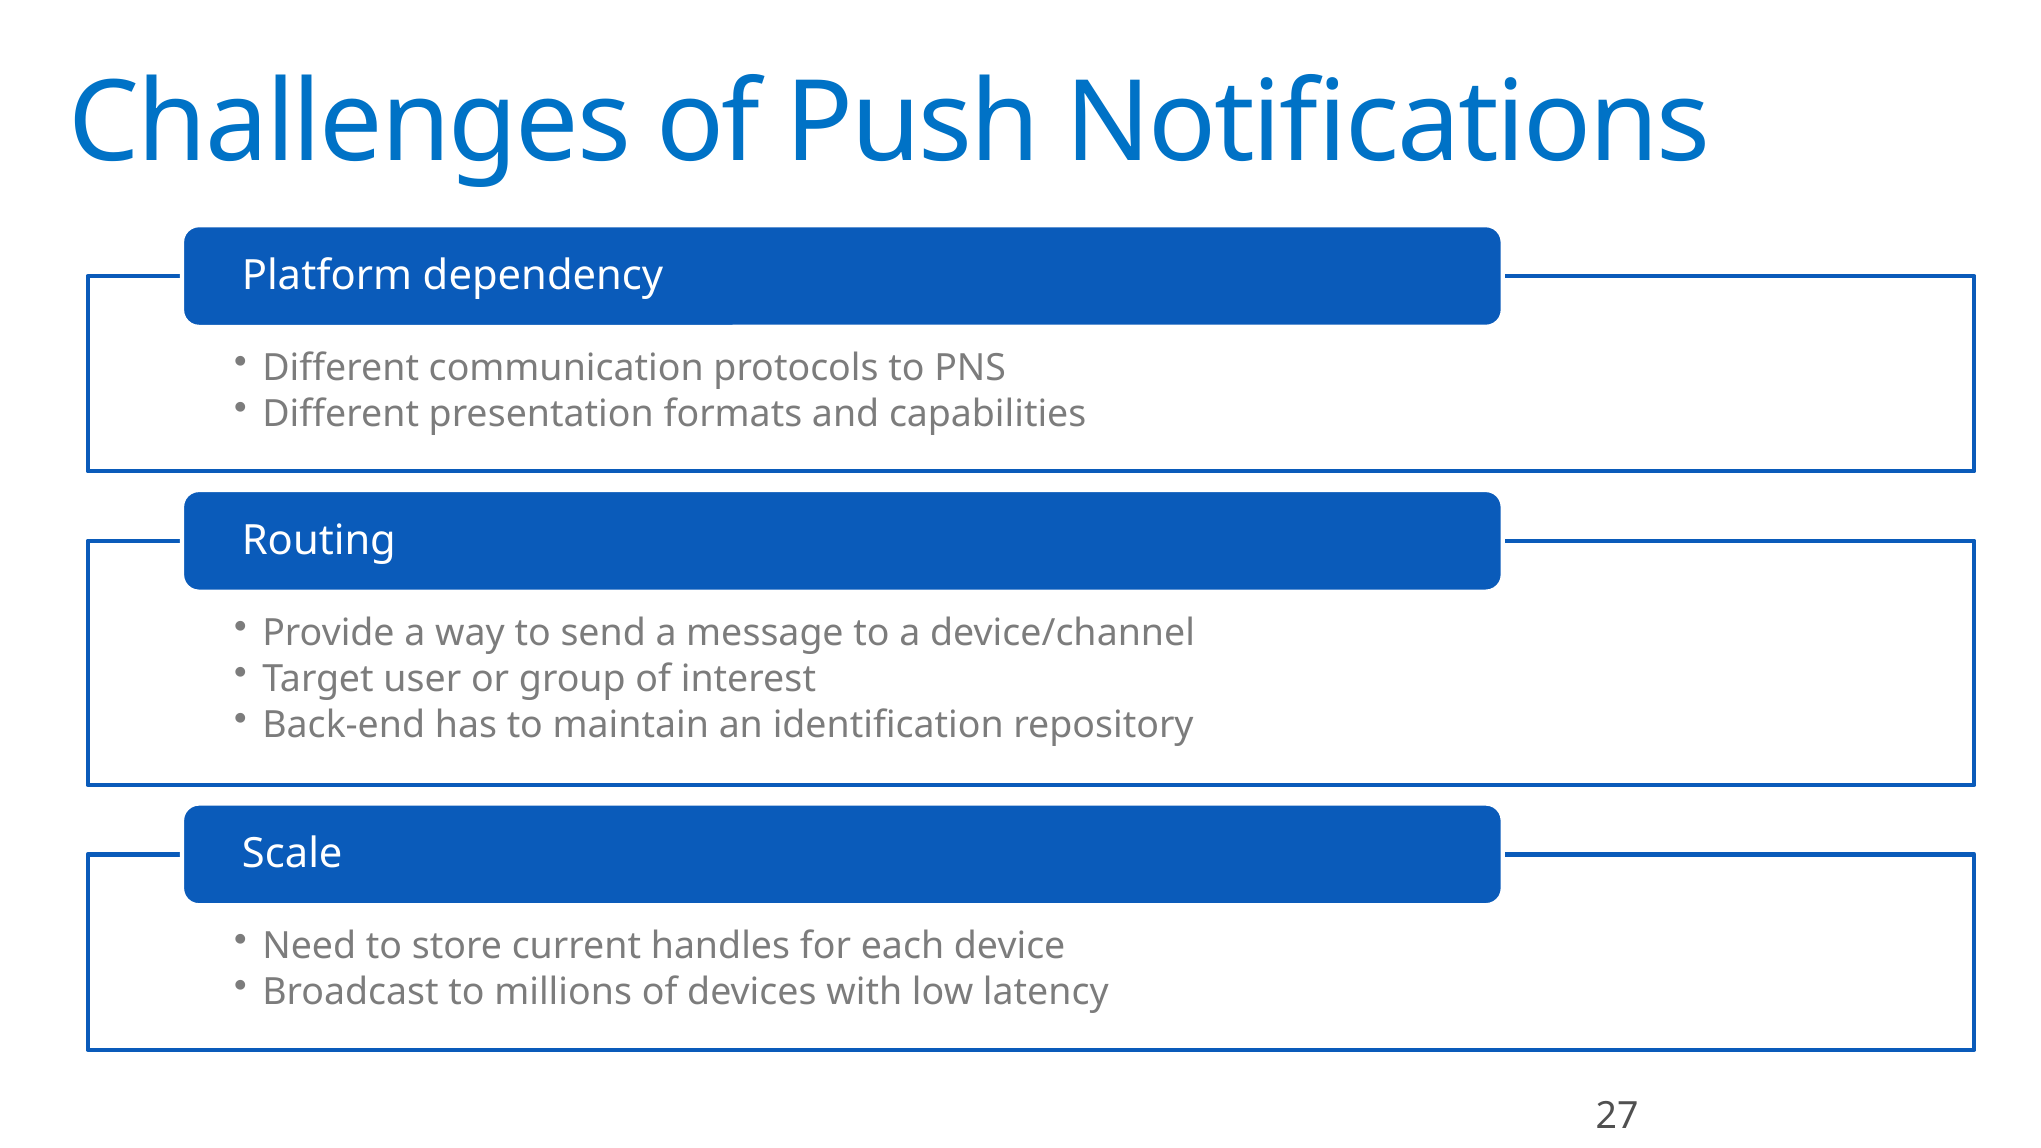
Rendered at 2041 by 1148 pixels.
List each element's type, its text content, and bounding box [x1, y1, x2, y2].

title Challenges of Push Notifications [45, 48, 1996, 199]
slide_number 27 [1580, 1083, 2041, 1145]
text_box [87, 222, 1975, 1053]
